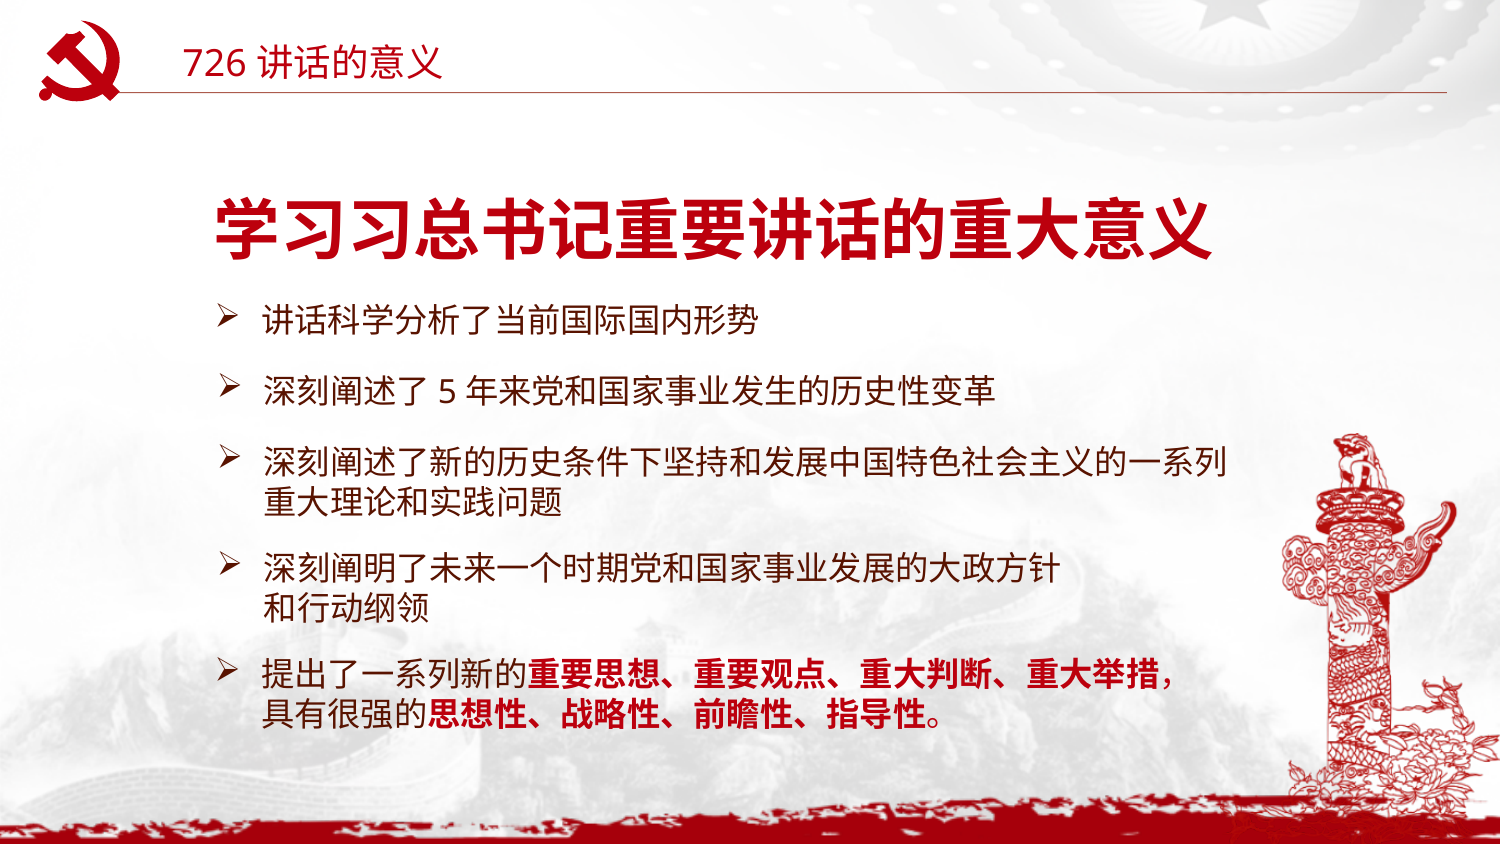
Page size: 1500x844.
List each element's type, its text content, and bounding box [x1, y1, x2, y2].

text_box 深刻阐述了新的历史条件下坚持和发展中国特色社会主义的一系列重大理论和实践问题 [202, 433, 1218, 529]
text_box 深刻阐明了未来一个时期党和国家事业发展的大政方针和行动纲领 [202, 539, 1093, 635]
text_box 讲话科学分析了当前国际国内形势 [199, 291, 959, 347]
text_box 深刻阐述了5年来党和国家事业发生的历史性变革 [202, 362, 1152, 418]
picture [0, 433, 1500, 844]
text_box 726讲话的意义 [167, 32, 833, 115]
text_box 学习习总书记重要讲话的重大意义 [198, 180, 1230, 275]
text_box 提出了一系列新的重要思想、重要观点、重大判断、重大举措，具有很强的思想性、战略性、前瞻性、指导性。 [199, 646, 1214, 741]
